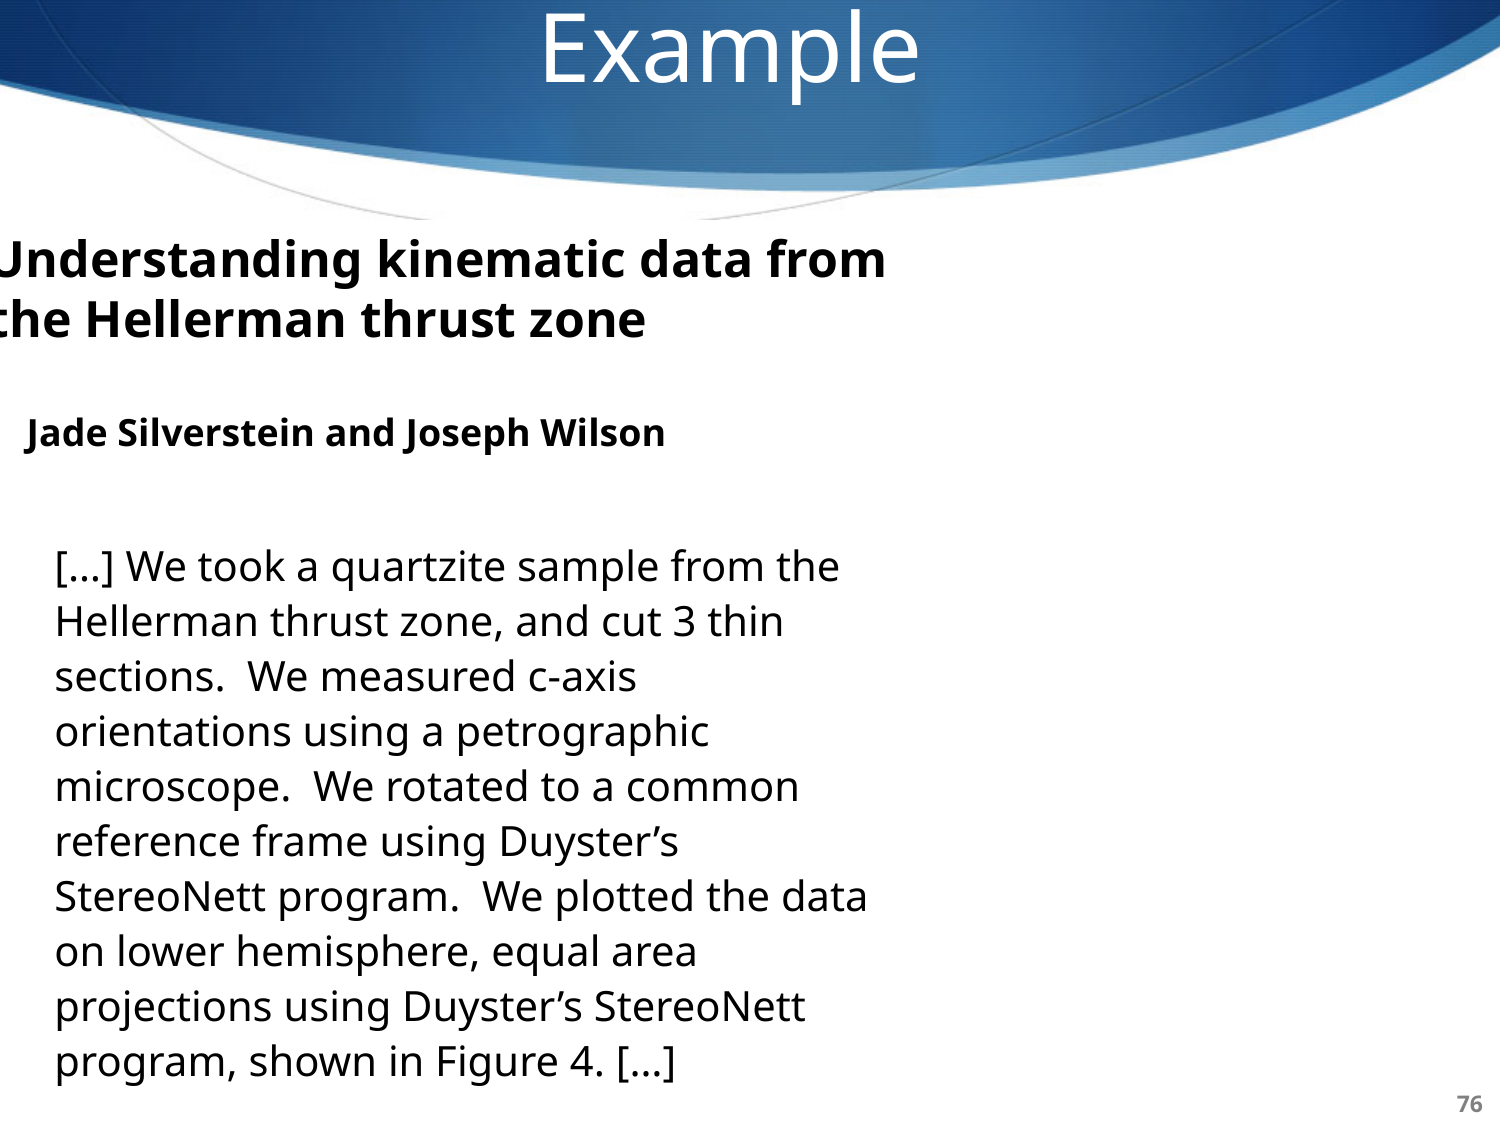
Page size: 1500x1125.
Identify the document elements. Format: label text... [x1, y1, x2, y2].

text_box Understanding kinematic data from the Hellerman thrust zone [0, 220, 916, 355]
text_box […] We took a quartzite sample from the Hellerman thrust zone, and cut 3 thin sections. We measured c-axis orientations using a petrographic microscope. We rotated to a common reference frame using Duyster’s StereoNett program. We plotted the data on lower hemisphere, equal area projections using Duyster’s StereoNett program, shown in Figure 4. […] [39, 527, 889, 1093]
text_box Example [20, 0, 1441, 112]
slide_number 76 [1426, 1075, 1500, 1125]
text_box Jade Silverstein and Joseph Wilson [11, 401, 682, 462]
picture [0, 0, 1500, 1125]
